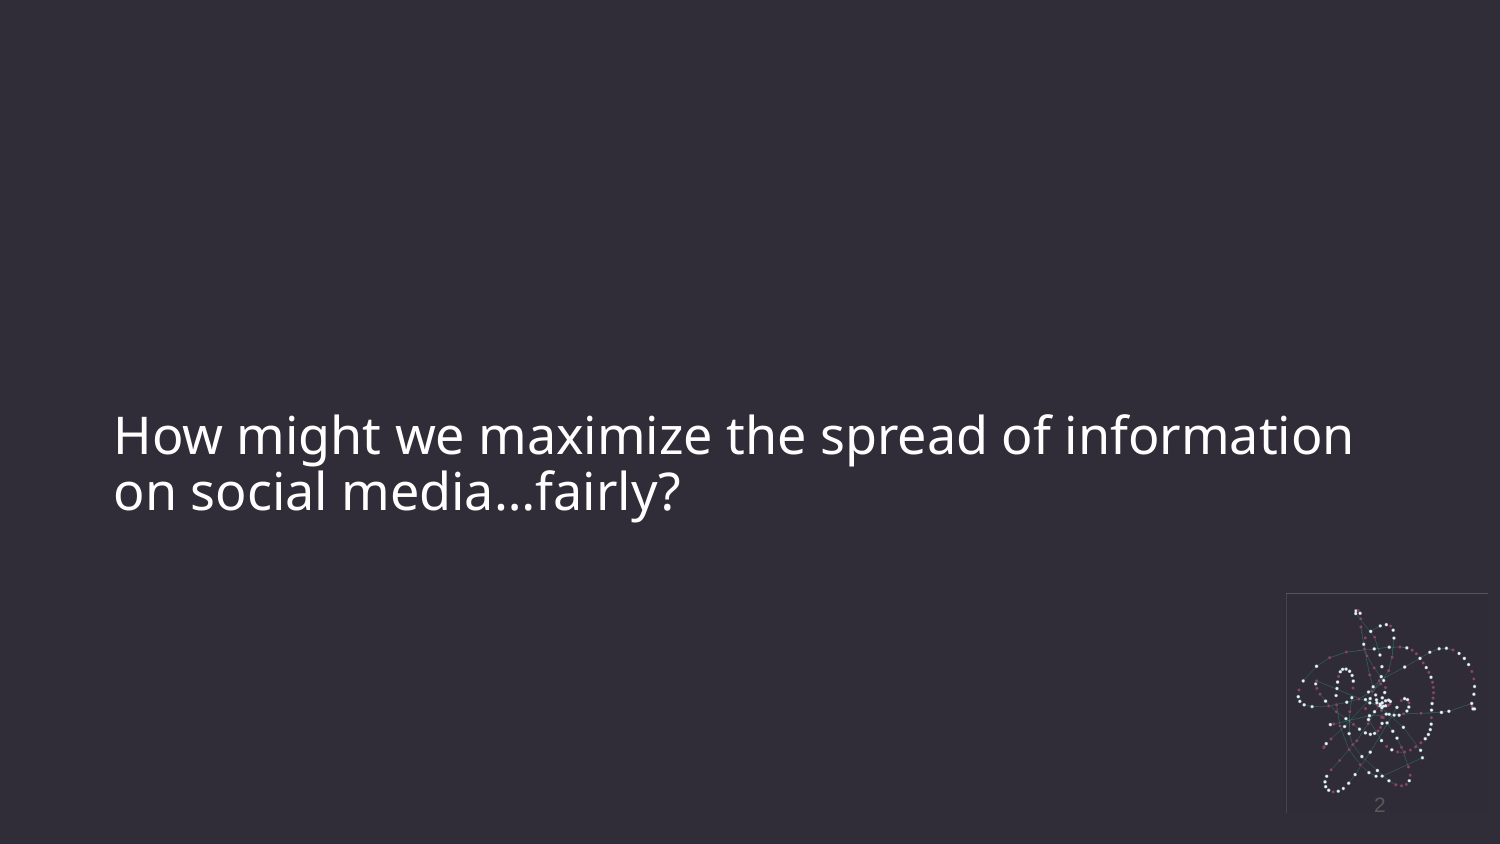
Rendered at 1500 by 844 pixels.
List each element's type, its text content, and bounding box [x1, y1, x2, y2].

slide_number ‹#› [1059, 782, 1397, 827]
picture [1277, 594, 1497, 813]
title How might we maximize the spread of information on social media…fairly? [102, 210, 1397, 562]
